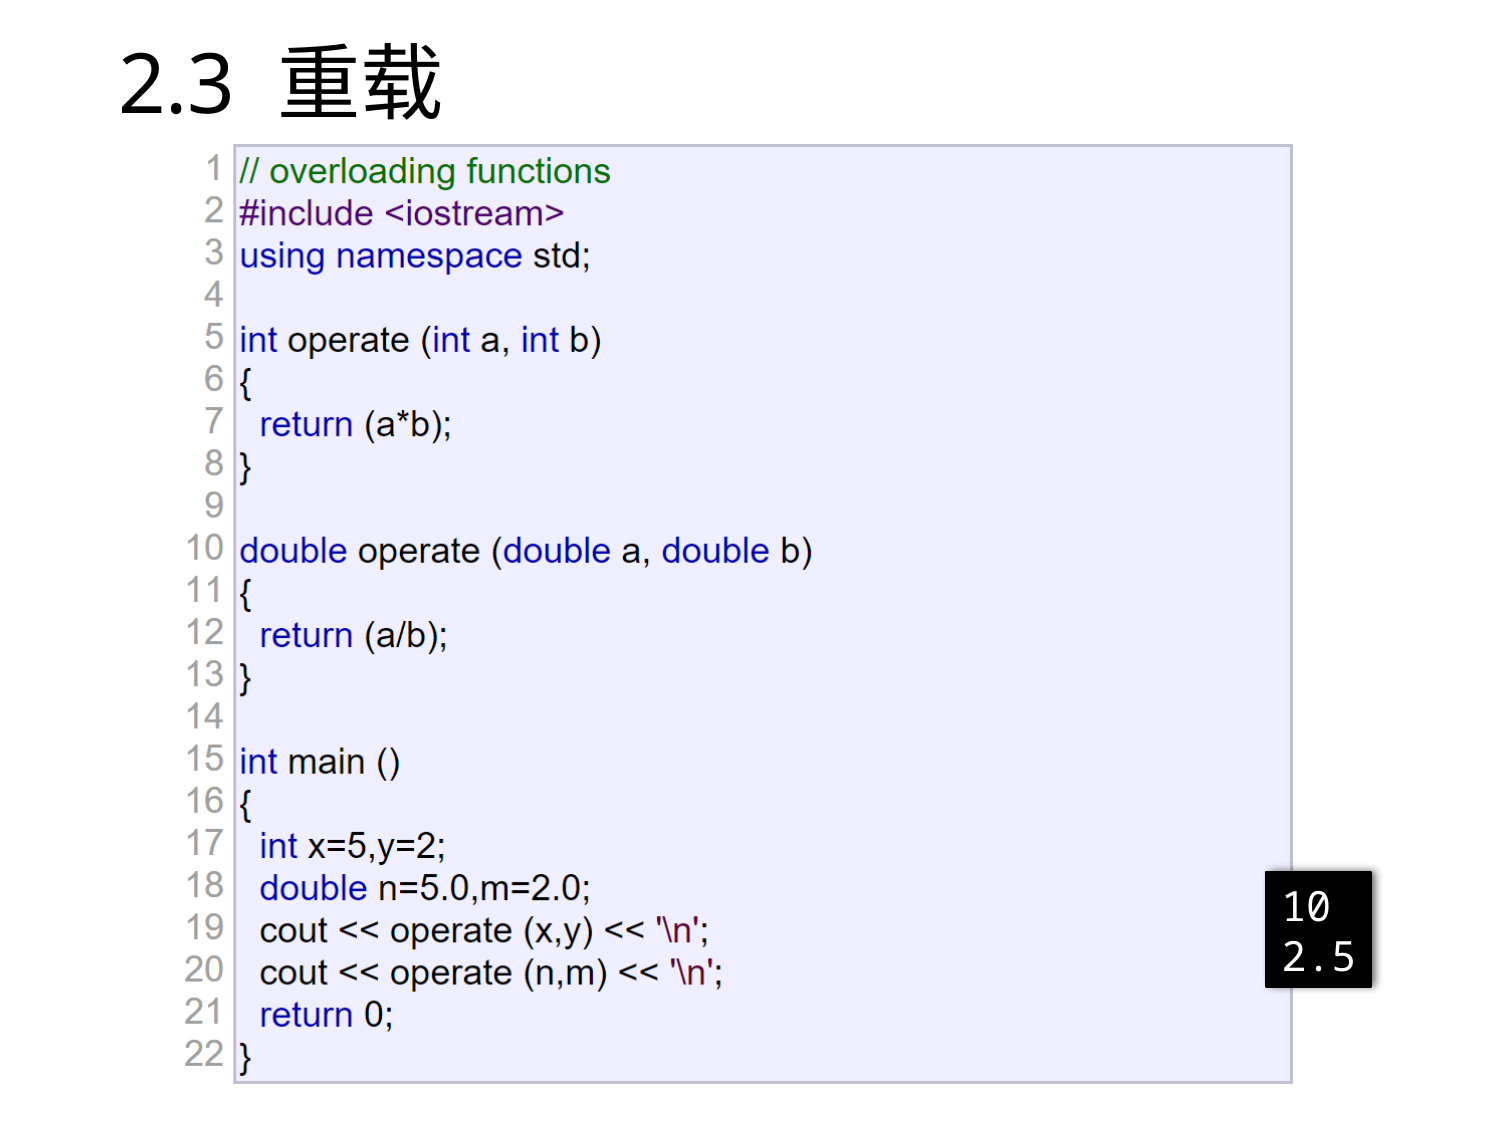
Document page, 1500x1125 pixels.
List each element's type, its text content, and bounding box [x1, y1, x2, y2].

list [176, 141, 1296, 1092]
title 2.3 重载 [103, 27, 1397, 145]
text_box 10 2.5 [1307, 871, 1372, 988]
